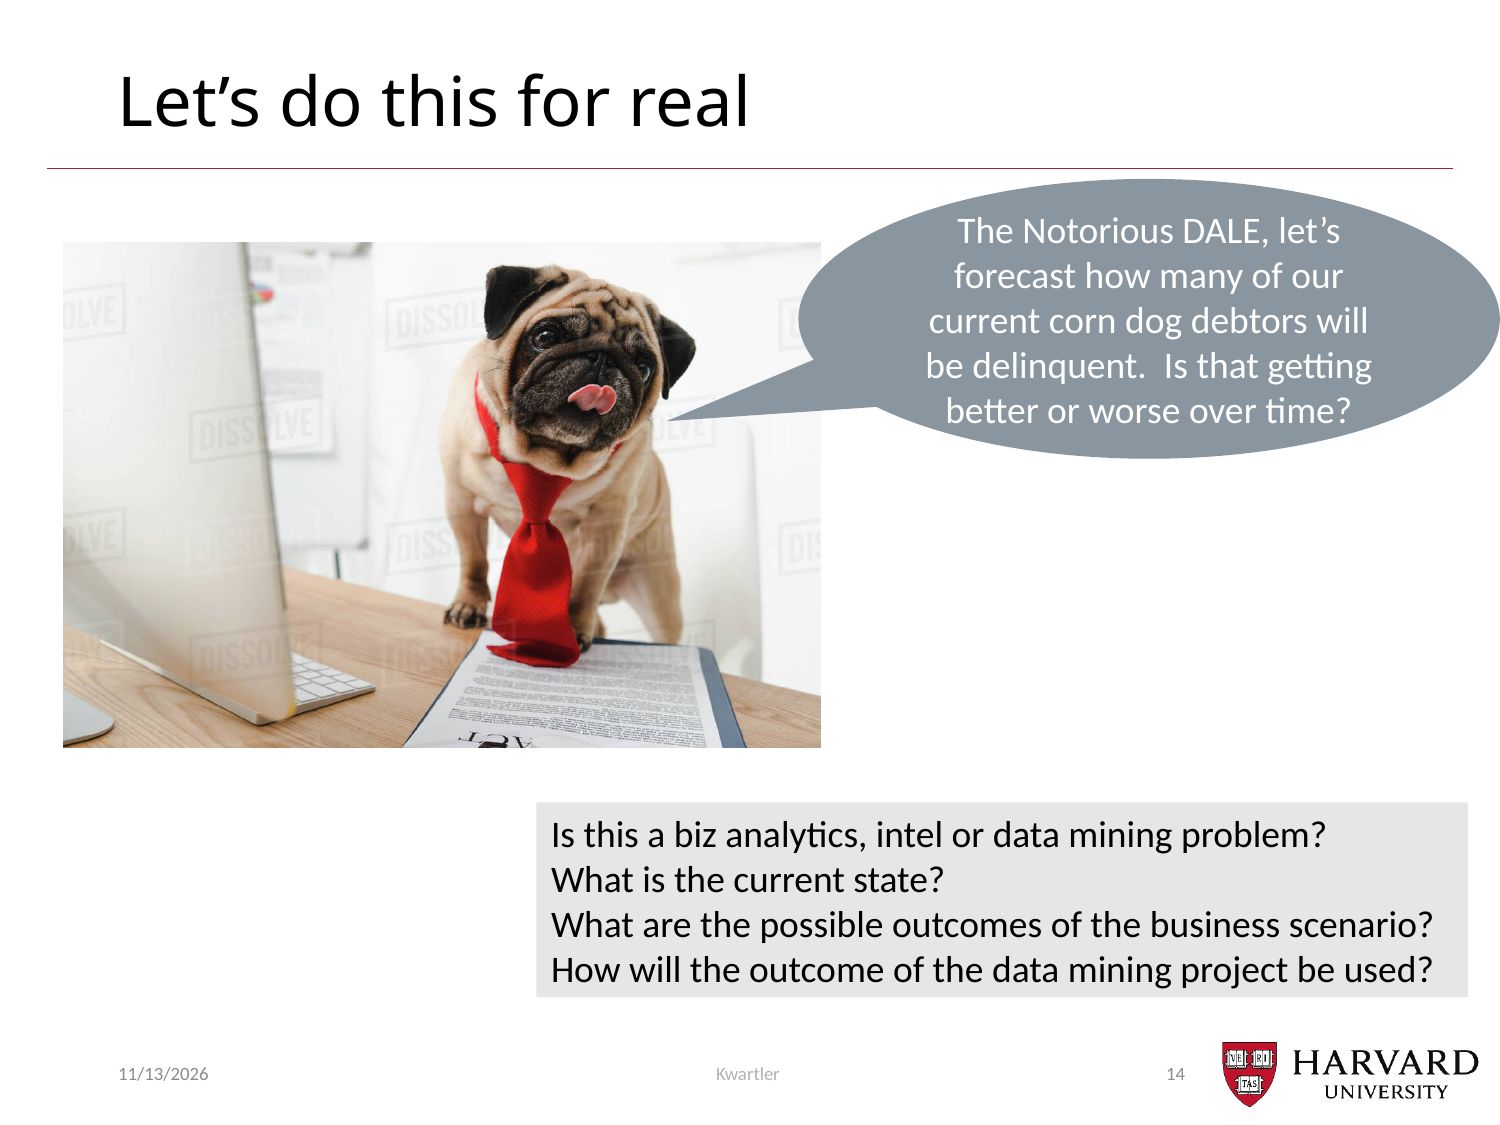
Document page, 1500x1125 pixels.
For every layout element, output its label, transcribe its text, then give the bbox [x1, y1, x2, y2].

slide_number 14 [1059, 1042, 1200, 1103]
text_box Is this a biz analytics, intel or data mining problem? What is the current state? What are the possible outcomes of the business scenario? How will the outcome of the data mining project be used? [536, 802, 1468, 998]
footer Kwartler [496, 1042, 1004, 1103]
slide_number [103, 1042, 441, 1103]
text_box The Notorious DALE, let’s forecast how many of our current corn dog debtors will be delinquent. Is that getting better or worse over time? [821, 177, 1500, 460]
title Let’s do this for real [103, 59, 1397, 157]
picture [1200, 1024, 1500, 1125]
picture [63, 242, 821, 748]
